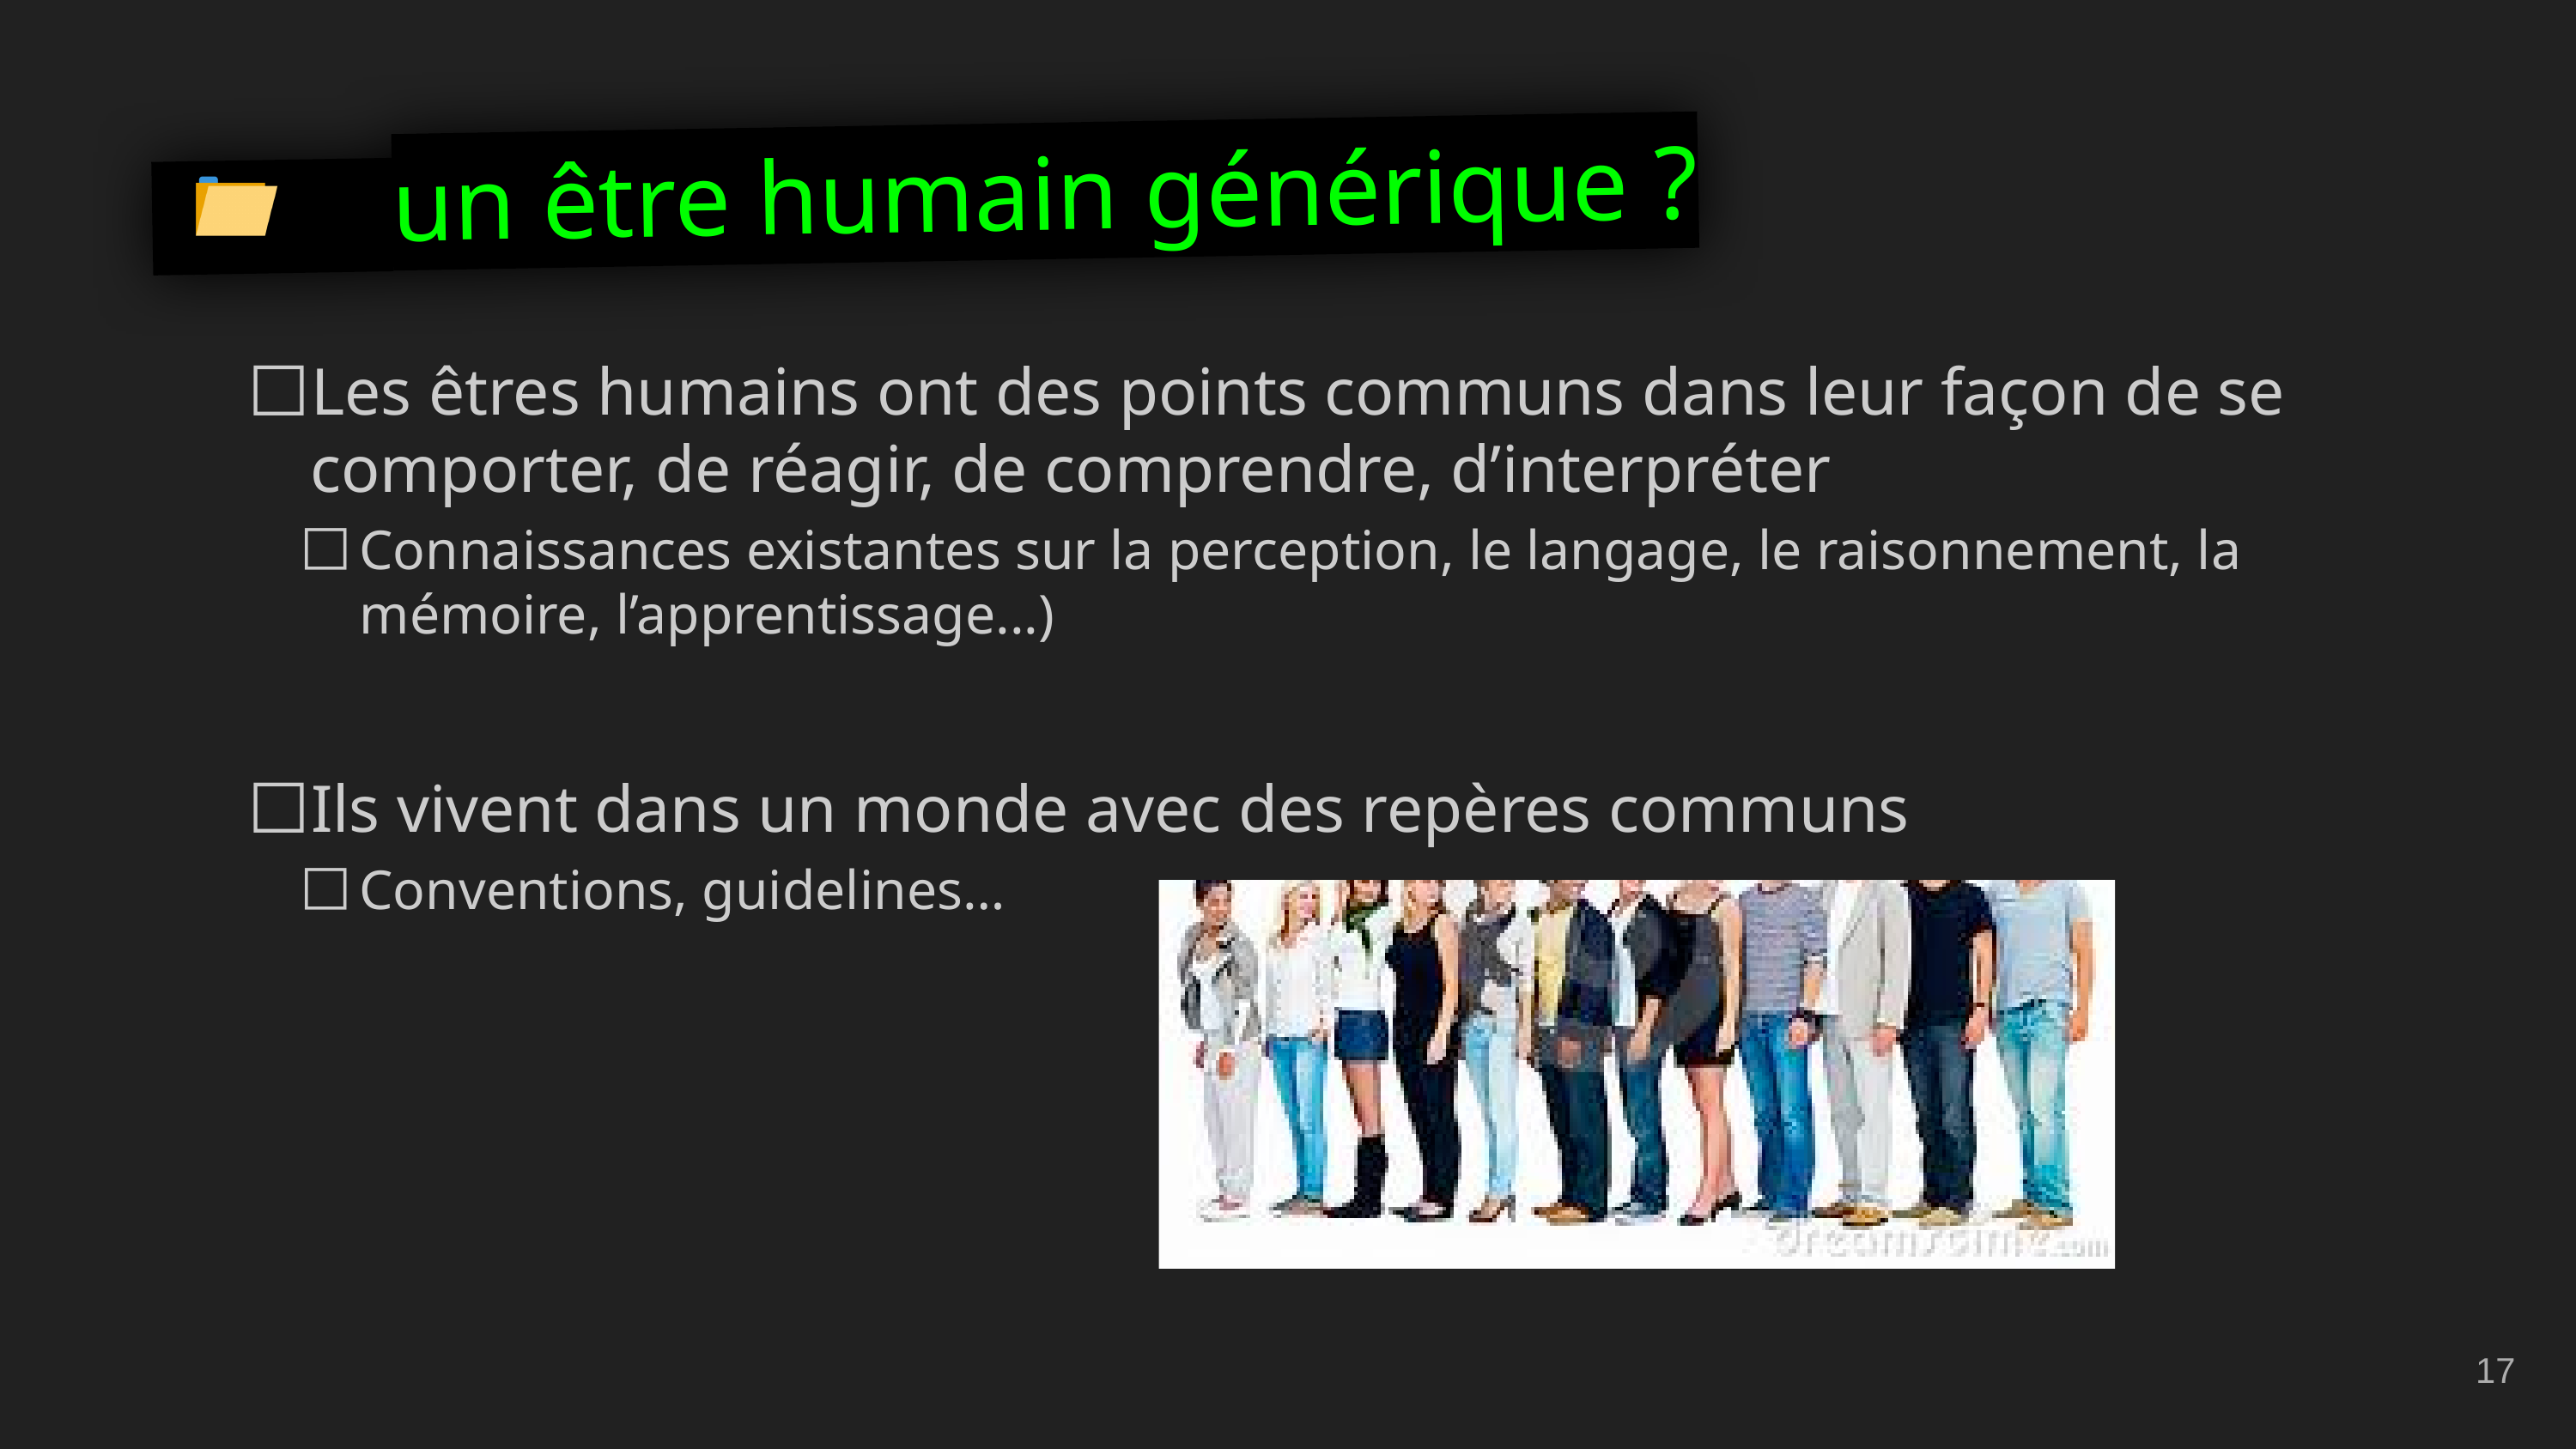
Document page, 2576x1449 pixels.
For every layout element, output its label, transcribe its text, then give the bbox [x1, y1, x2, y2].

list Les êtres humains ont des points communs dans leur façon de se comporter, de réagir, de comprendre, d’interpréter Connaissances existantes sur la perception, le langage, le raisonnement, la mémoire, l’apprentissage...) Ils vivent dans un monde avec des repères communs Conventions, guidelines… [187, 324, 2431, 1313]
slide_number ‹#› [2386, 1313, 2542, 1425]
picture [187, 156, 288, 256]
picture [1058, 747, 2116, 1303]
title un être humain générique ? [86, 104, 2490, 308]
